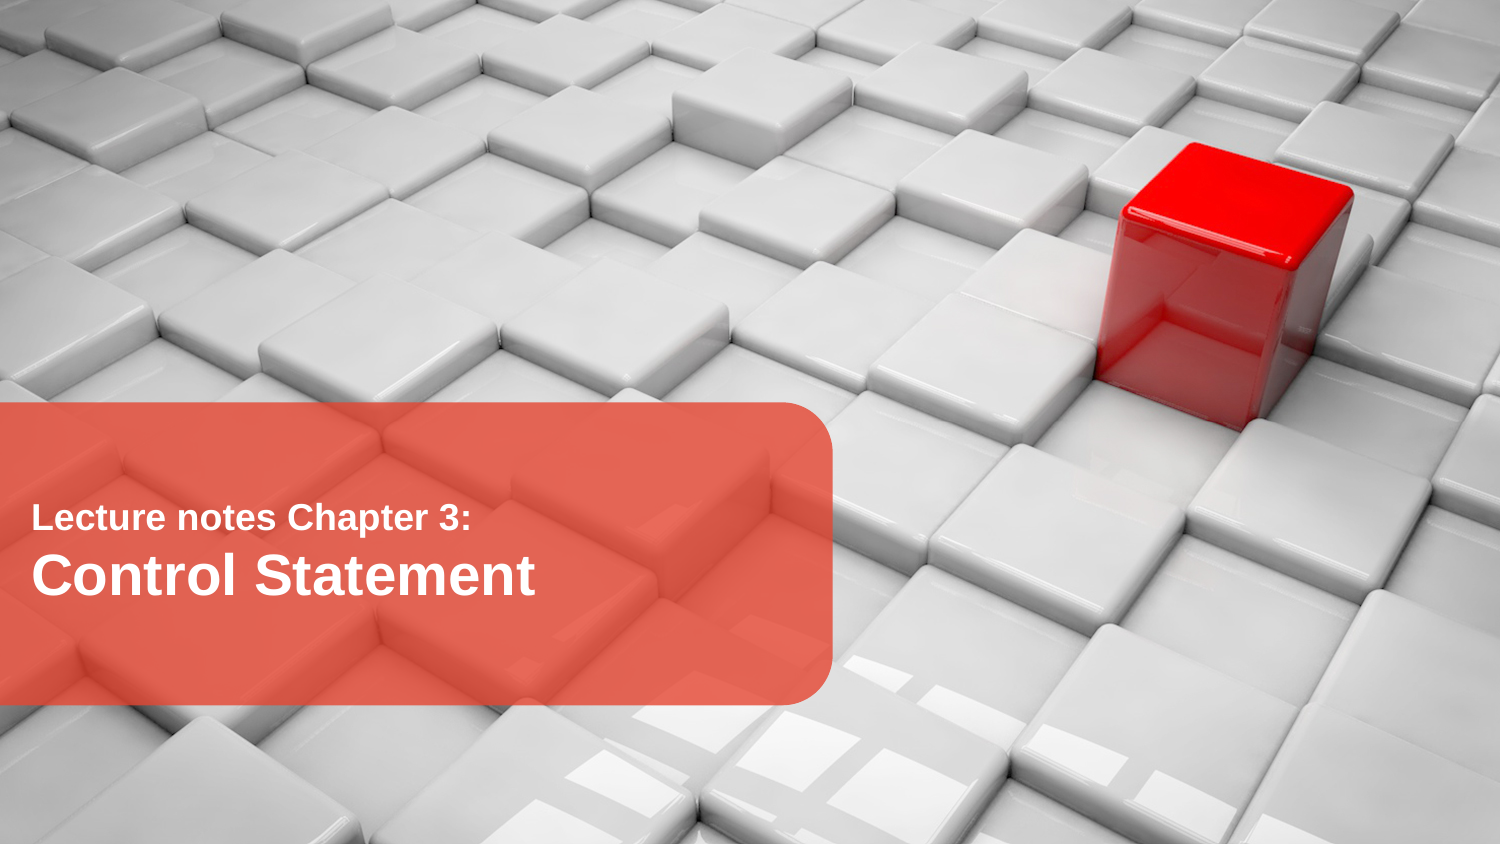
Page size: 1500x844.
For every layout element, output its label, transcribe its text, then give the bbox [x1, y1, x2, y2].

title Lecture notes Chapter 3: Control Statement [15, 467, 765, 633]
picture [0, 0, 1500, 844]
